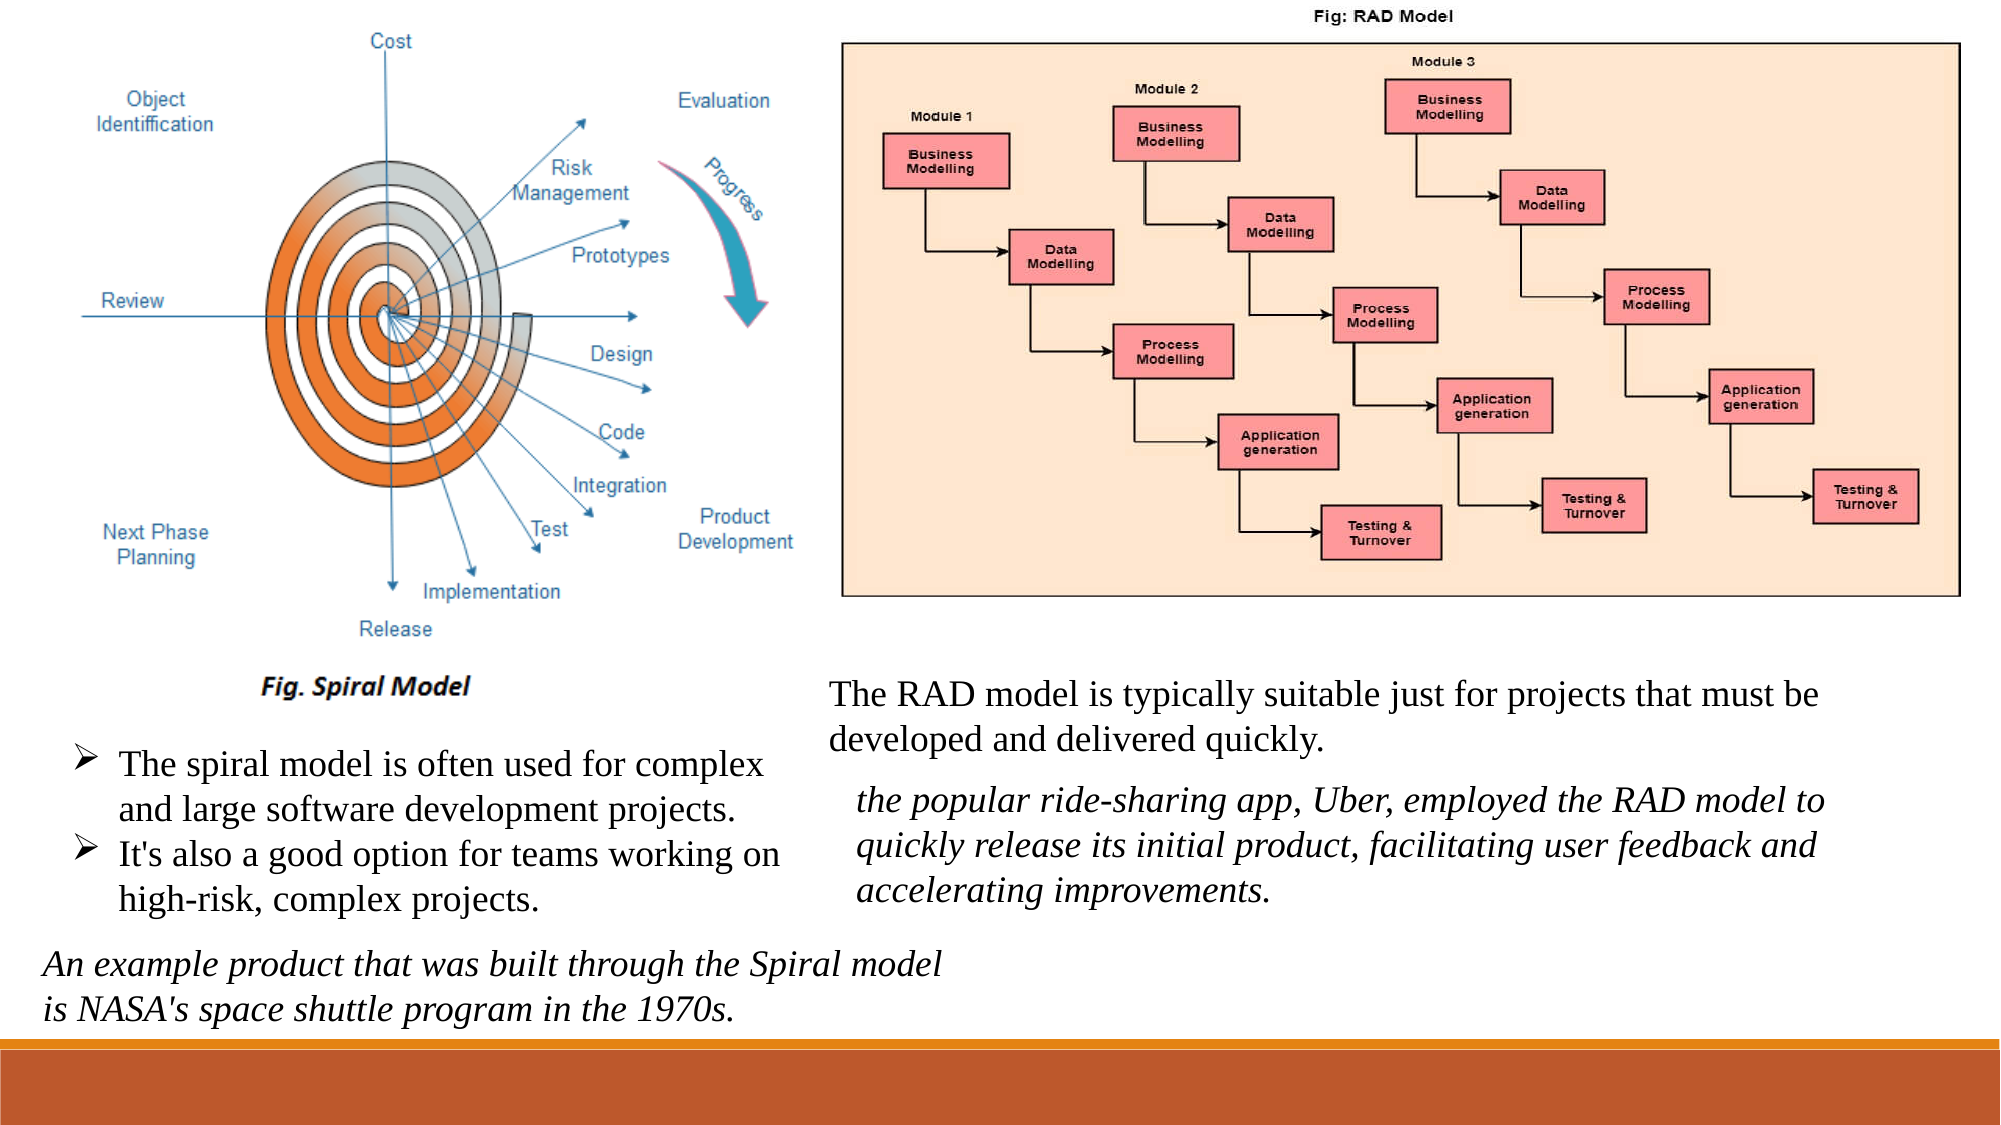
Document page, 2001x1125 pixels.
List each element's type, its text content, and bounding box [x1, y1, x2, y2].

text_box the popular ride-sharing app, Uber, employed the RAD model to quickly release its initial product, facilitating user feedback and accelerating improvements. [841, 767, 1890, 918]
text_box The spiral model is often used for complex and large software development projects. It's also a good option for teams working on high-risk, complex projects. [56, 731, 814, 927]
picture [840, 5, 1961, 597]
picture [0, 21, 806, 725]
text_box The RAD model is typically suitable just for projects that must be developed and delivered quickly. [813, 661, 1988, 767]
text_box An example product that was built through the Spiral model is NASA's space shuttle program in the 1970s. [27, 932, 983, 1037]
